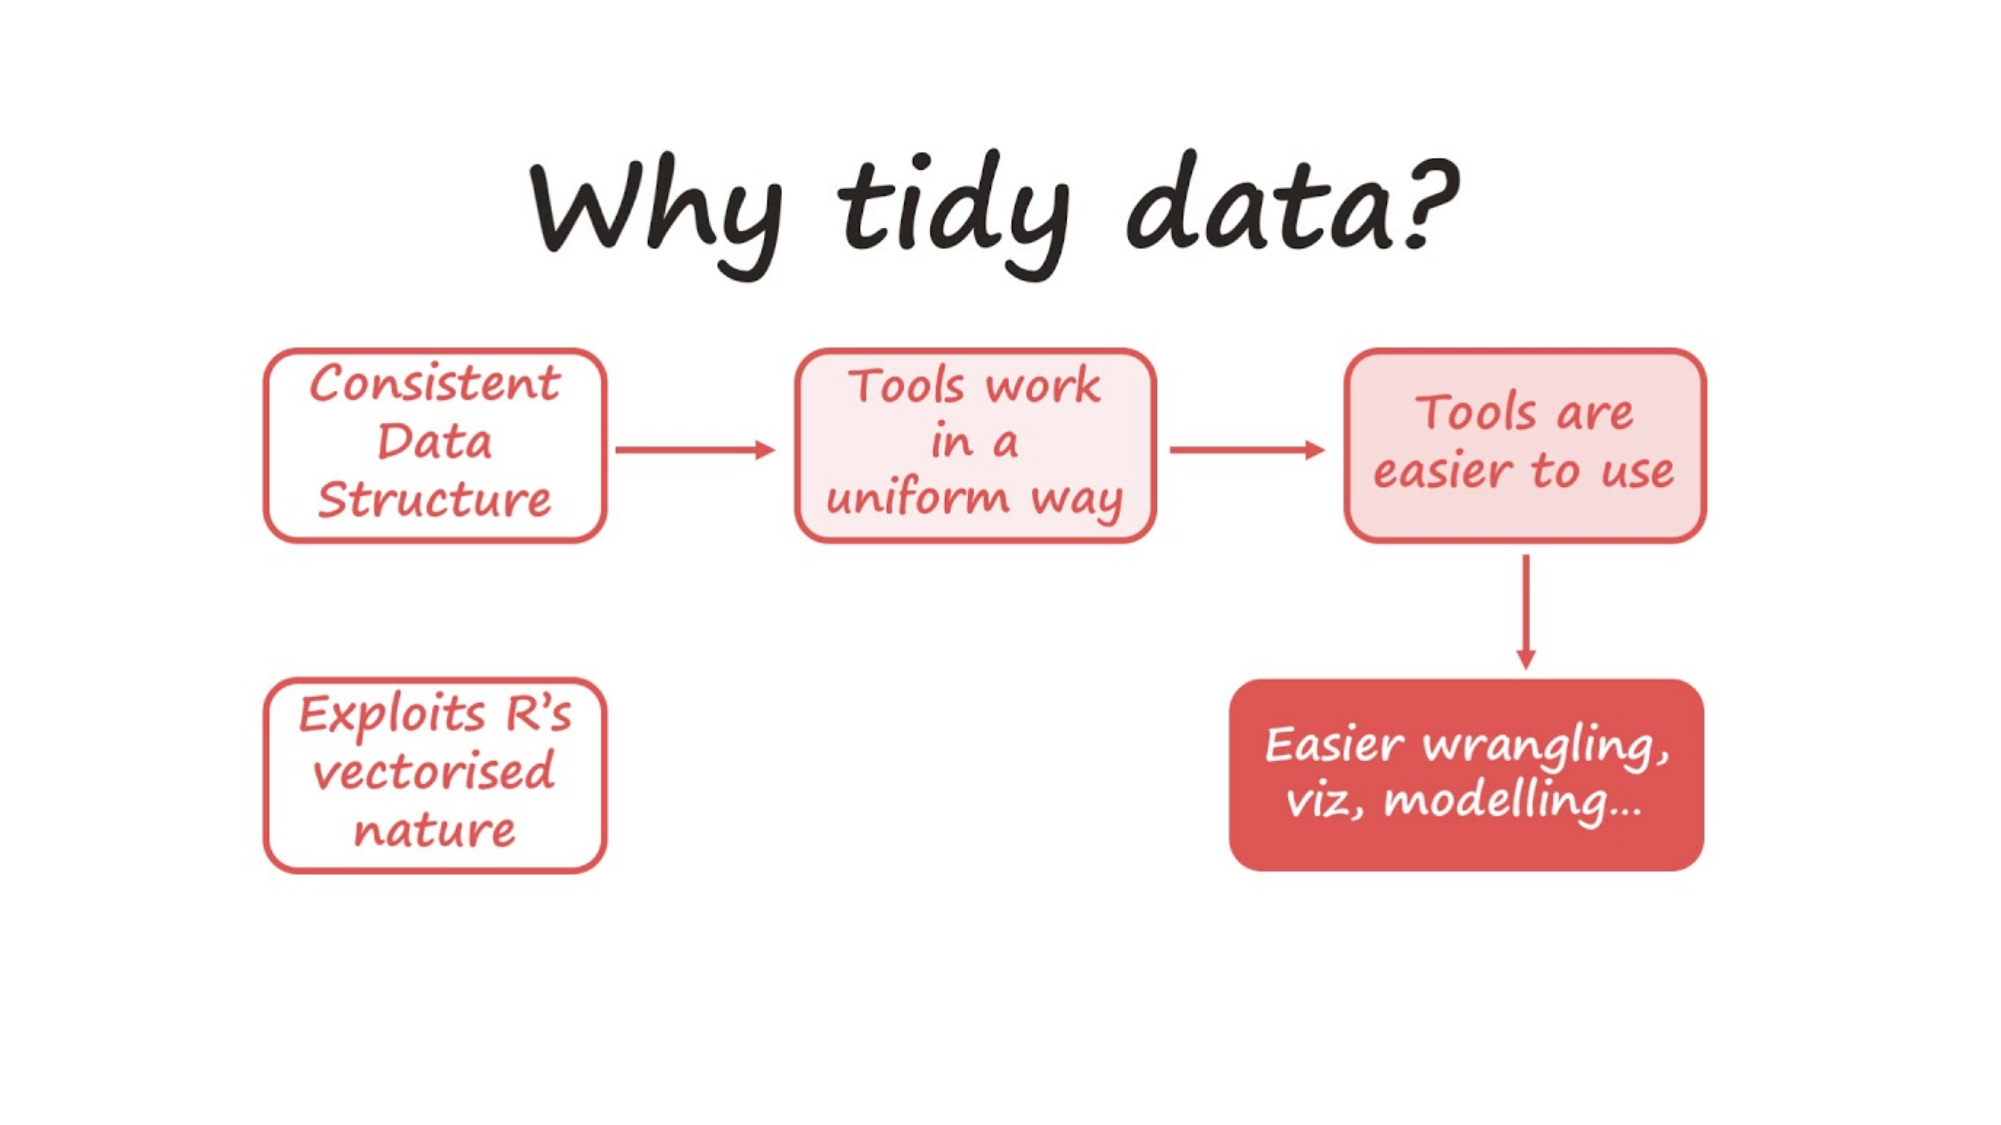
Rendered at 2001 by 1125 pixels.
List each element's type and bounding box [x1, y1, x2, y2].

picture [59, 77, 1923, 1125]
